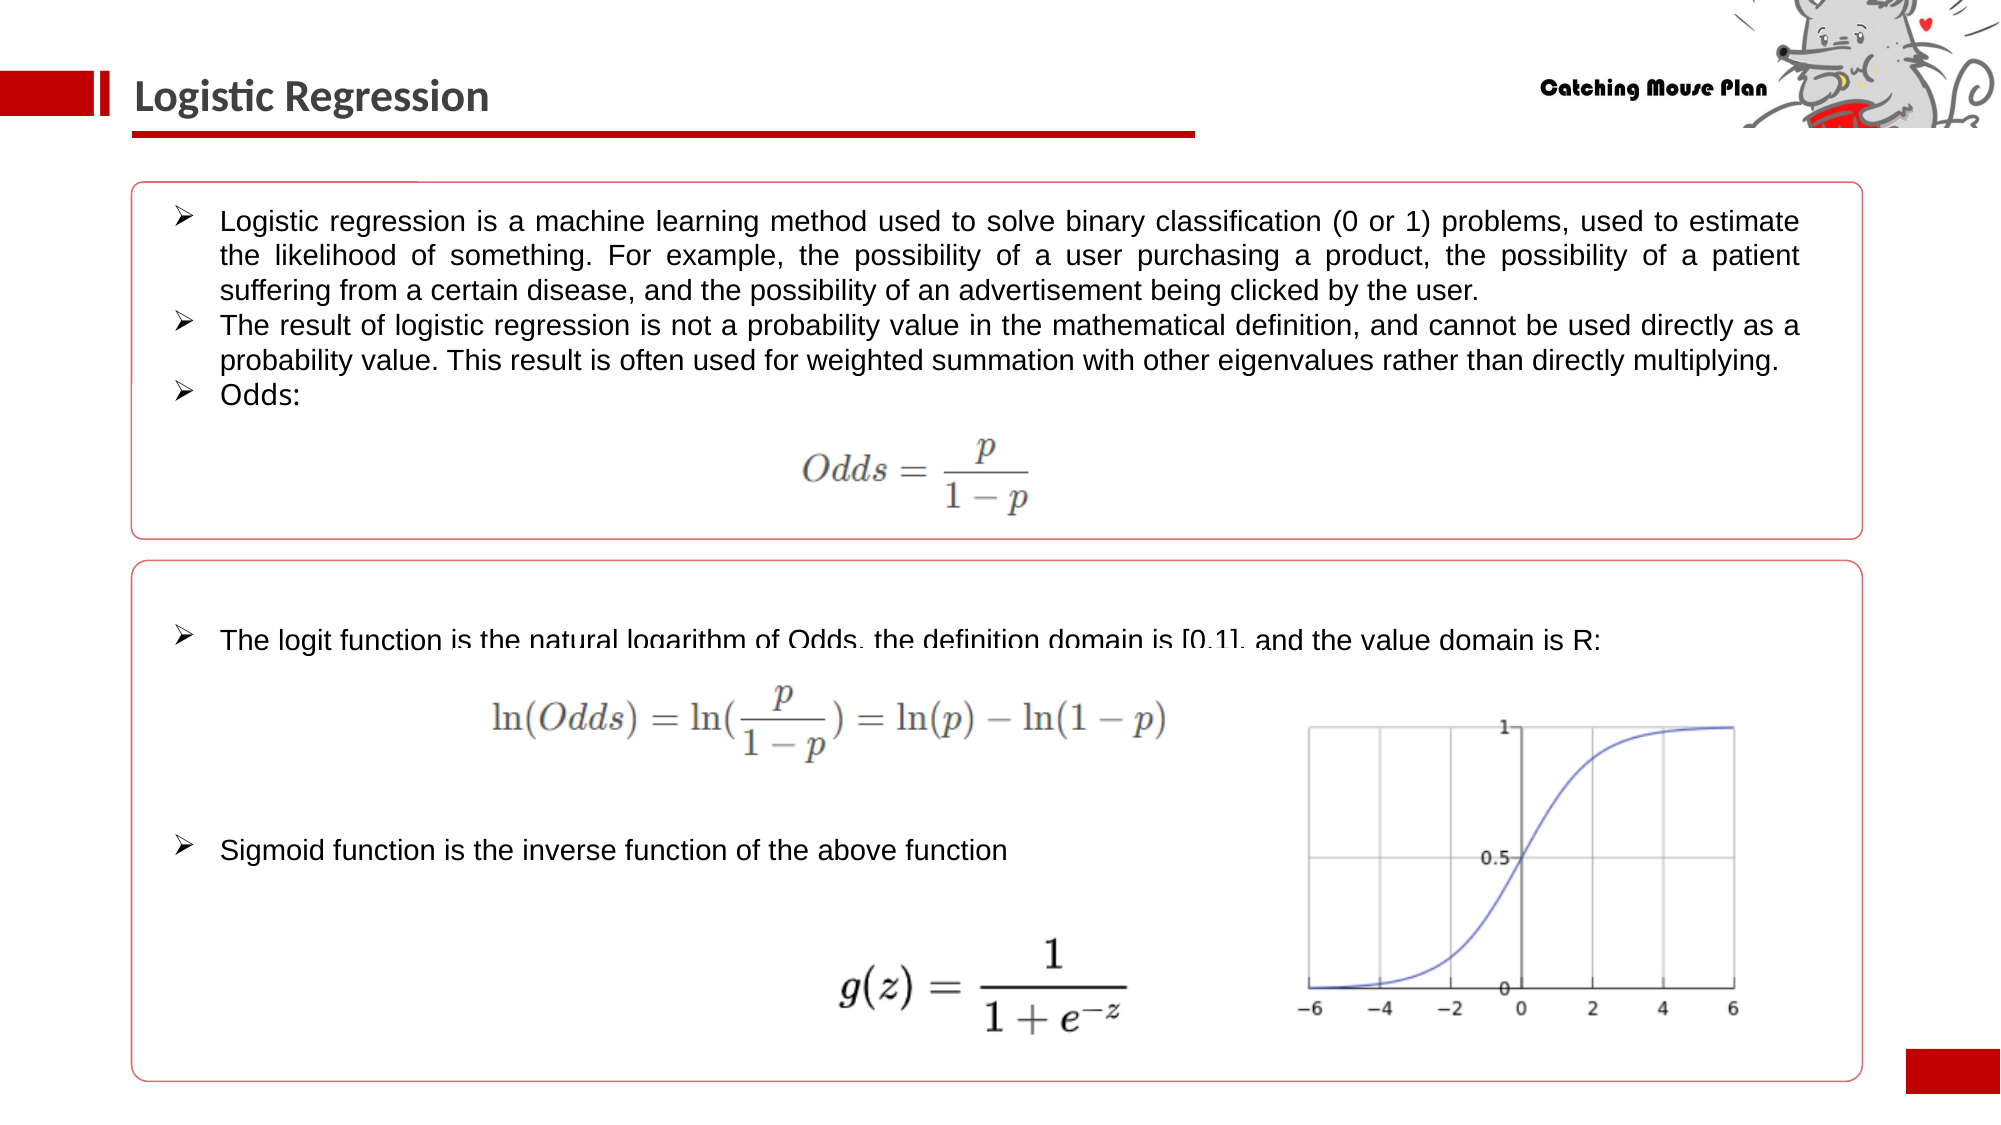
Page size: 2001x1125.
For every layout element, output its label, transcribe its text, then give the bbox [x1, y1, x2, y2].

text_box [131, 182, 1863, 540]
picture [1283, 709, 1758, 1022]
picture [725, 426, 1122, 533]
text_box [100, 70, 110, 116]
text_box [131, 560, 1863, 1082]
picture [1520, 0, 2000, 128]
picture [819, 898, 1219, 1071]
text_box Logistic Regression [119, 57, 1515, 129]
picture [453, 648, 1262, 771]
text_box [0, 70, 94, 116]
text_box Logistic regression is a machine learning method used to solve binary classification (0 or 1) problems, used to estimate the likelihood of something. For example, the possibility of a user purchasing a product, the possibility of a patient suffering from a certain disease, and the possibility of an advertisement being clicked by the user. The result of logistic regression is not a probability value in the mathematical definition, and cannot be used directly as a probability value. This result is often used for weighted summation with other eigenvalues rather than directly multiplying. Odds: The logit function is the natural logarithm of Odds, the definition domain is [0,1], and the value domain is R: Sigmoid function is the inverse function of the above function [158, 194, 1818, 874]
